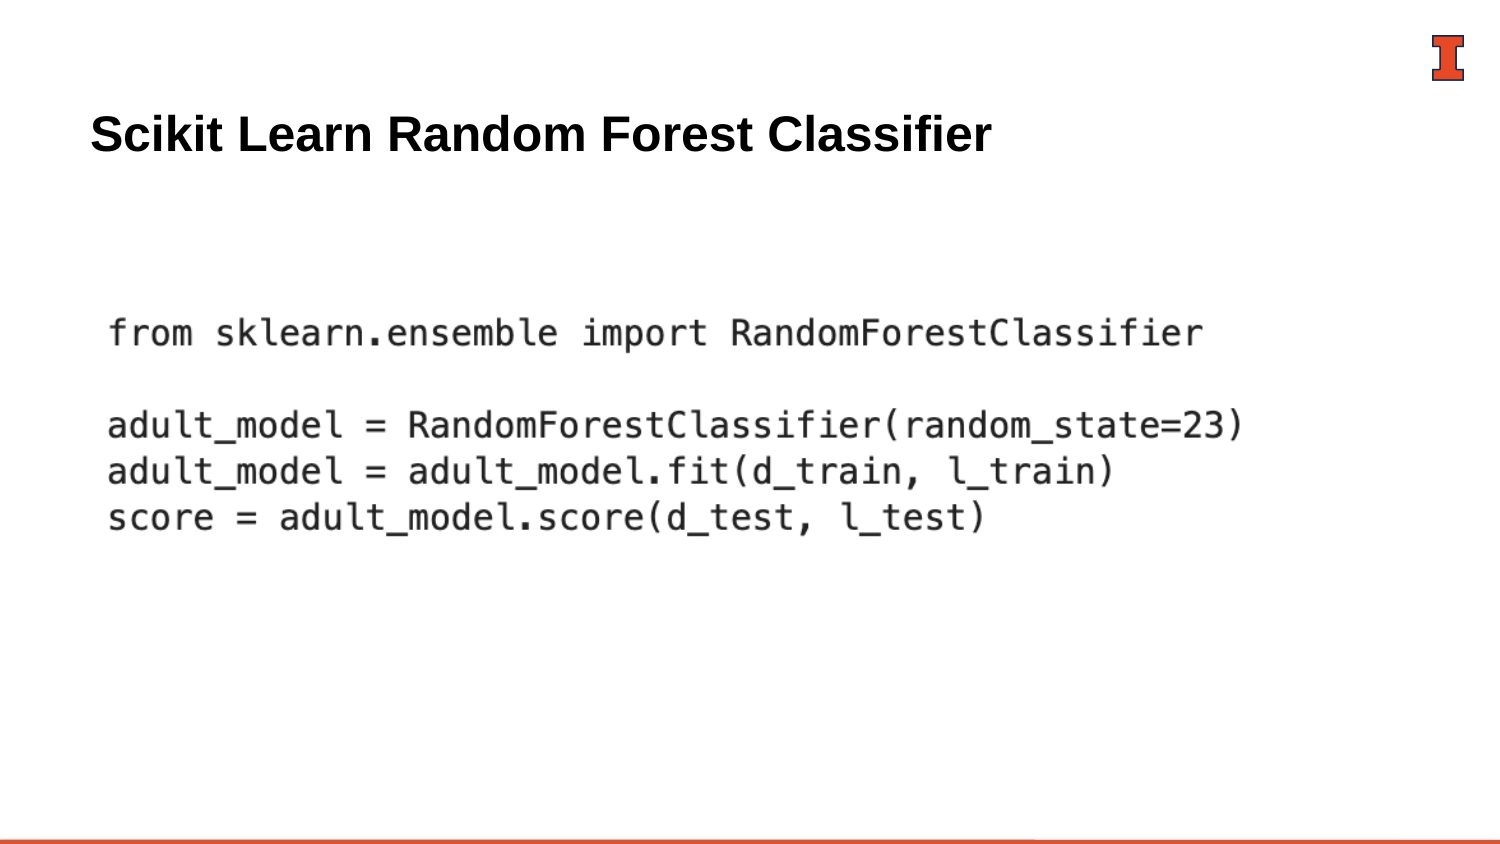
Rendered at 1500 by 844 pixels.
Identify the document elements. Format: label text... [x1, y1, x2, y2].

title Scikit Learn Random Forest Classifier [75, 93, 1404, 202]
picture [1432, 35, 1464, 81]
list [74, 279, 1274, 576]
